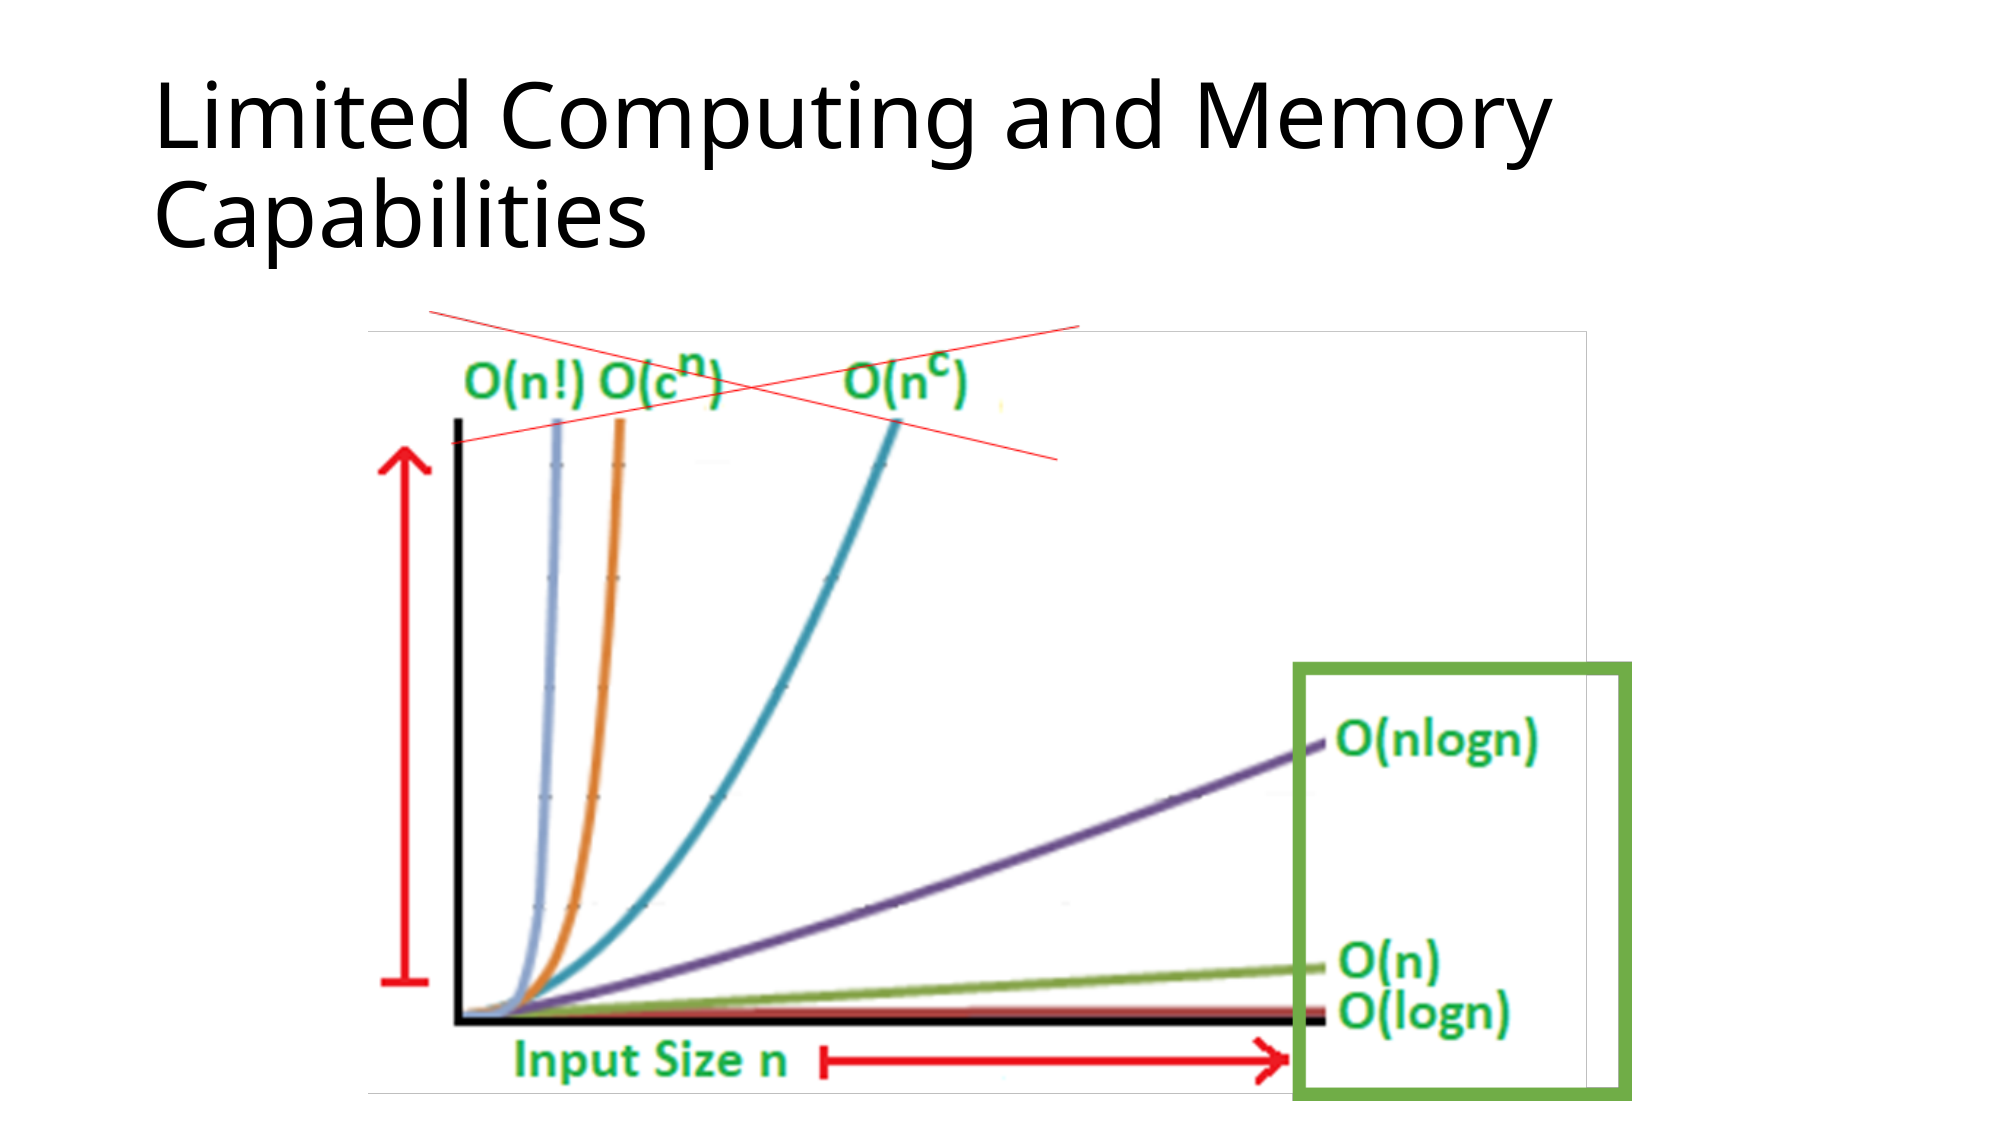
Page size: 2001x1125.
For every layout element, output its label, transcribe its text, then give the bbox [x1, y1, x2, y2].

title Limited Computing and Memory Capabilities [137, 59, 1863, 278]
picture [368, 311, 1632, 1101]
